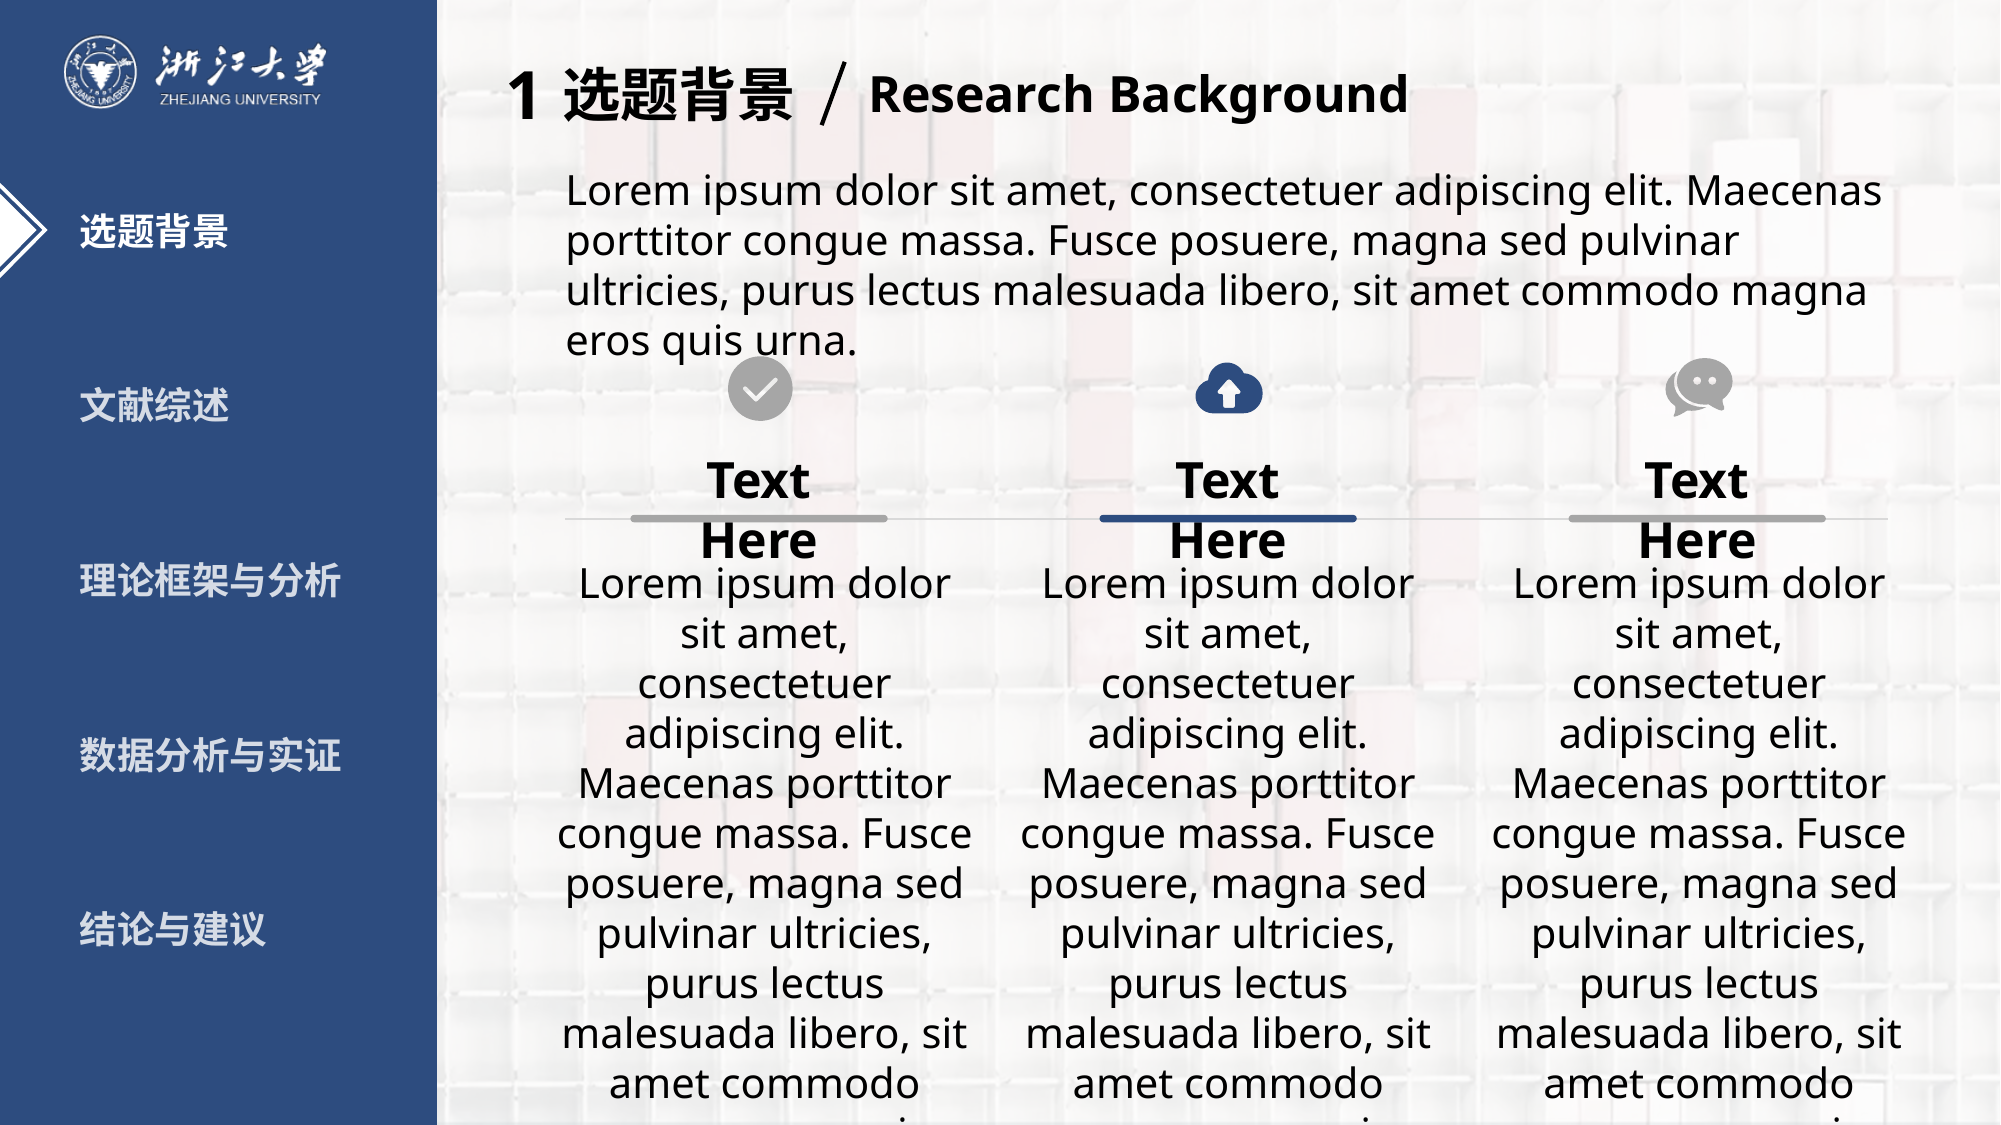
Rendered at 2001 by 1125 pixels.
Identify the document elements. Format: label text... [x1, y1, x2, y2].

text_box Text Here [1099, 522, 1357, 549]
text_box Research Background [853, 55, 1467, 131]
text_box Text Here [630, 441, 888, 515]
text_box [0, 197, 34, 264]
text_box Lorem ipsum dolor sit amet, consectetuer adipiscing elit. Maecenas porttitor congue massa. Fusce posuere, magna sed pulvinar ultricies, purus lectus malesuada libero, sit amet commodo magna eros quis urna. [550, 156, 1924, 372]
text_box [1665, 371, 1707, 417]
text_box 1 [490, 45, 559, 141]
text_box 结论与建议 [64, 899, 362, 959]
text_box 理论框架与分析 [64, 549, 362, 610]
text_box [1676, 358, 1733, 411]
picture [64, 33, 338, 113]
text_box [728, 356, 793, 421]
text_box 数据分析与实证 [64, 724, 362, 785]
text_box 选题背景 [547, 50, 814, 136]
text_box [1567, 513, 1827, 518]
text_box [1567, 519, 1827, 524]
text_box Lorem ipsum dolor sit amet, consectetuer adipiscing elit. Maecenas porttitor congue massa. Fusce posuere, magna sed pulvinar ultricies, purus lectus malesuada libero, sit amet commodo magna eros quis urna. [538, 549, 991, 1125]
text_box Text Here [1568, 522, 1826, 549]
text_box [629, 513, 889, 518]
text_box 文献综述 [64, 374, 362, 435]
text_box Text Here [630, 523, 888, 549]
text_box [0, 0, 438, 1125]
text_box Text Here [1099, 441, 1357, 515]
text_box Text Here [1568, 441, 1826, 515]
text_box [821, 61, 845, 126]
text_box [1098, 513, 1358, 518]
text_box [1195, 362, 1263, 414]
text_box [629, 519, 889, 524]
text_box 选题背景 [64, 200, 362, 260]
text_box Lorem ipsum dolor sit amet, consectetuer adipiscing elit. Maecenas porttitor congue massa. Fusce posuere, magna sed pulvinar ultricies, purus lectus malesuada libero, sit amet commodo magna eros quis urna. [1472, 549, 1926, 1125]
text_box Lorem ipsum dolor sit amet, consectetuer adipiscing elit. Maecenas porttitor congue massa. Fusce posuere, magna sed pulvinar ultricies, purus lectus malesuada libero, sit amet commodo magna eros quis urna. [1001, 549, 1455, 1125]
text_box [1098, 519, 1358, 524]
